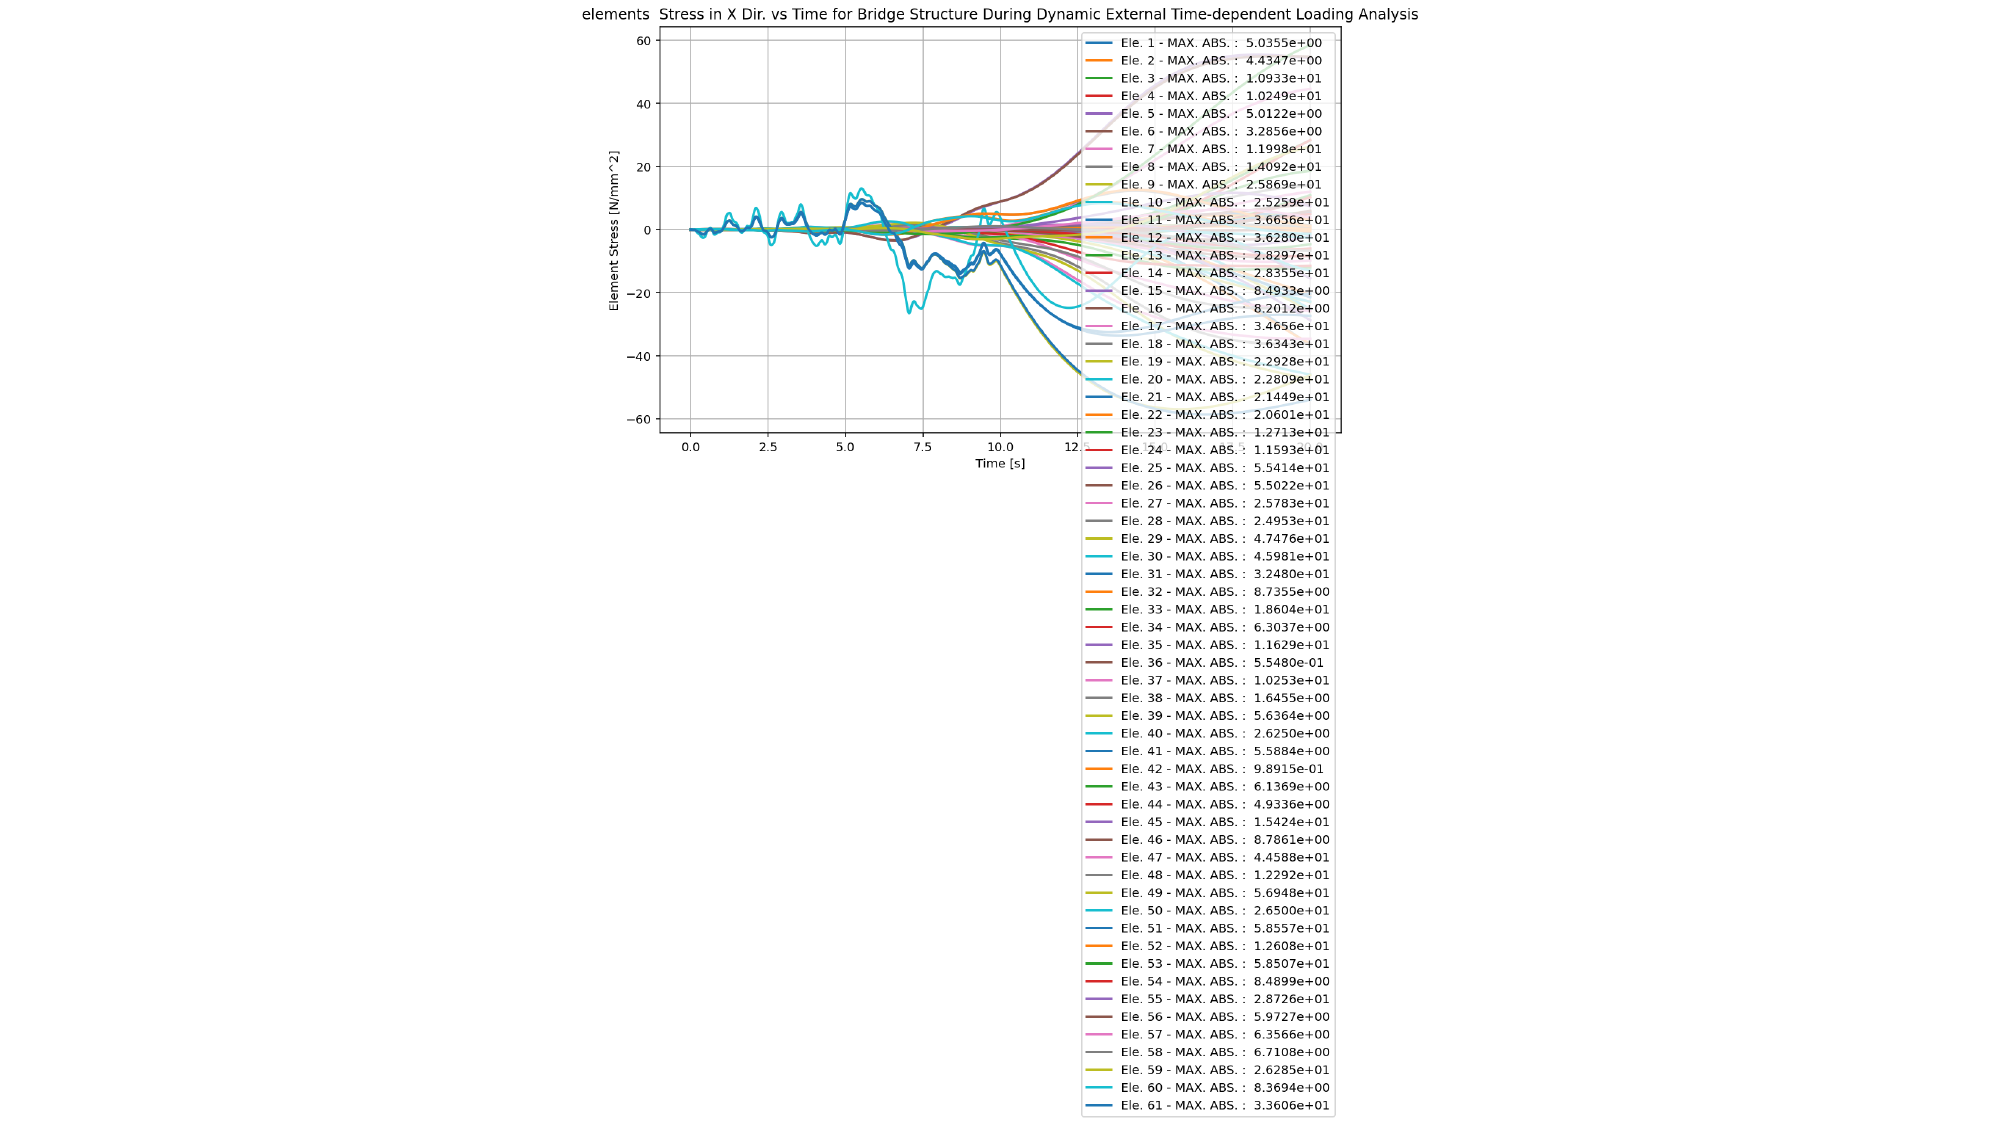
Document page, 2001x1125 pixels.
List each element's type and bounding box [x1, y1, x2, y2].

picture [572, 0, 1428, 1125]
